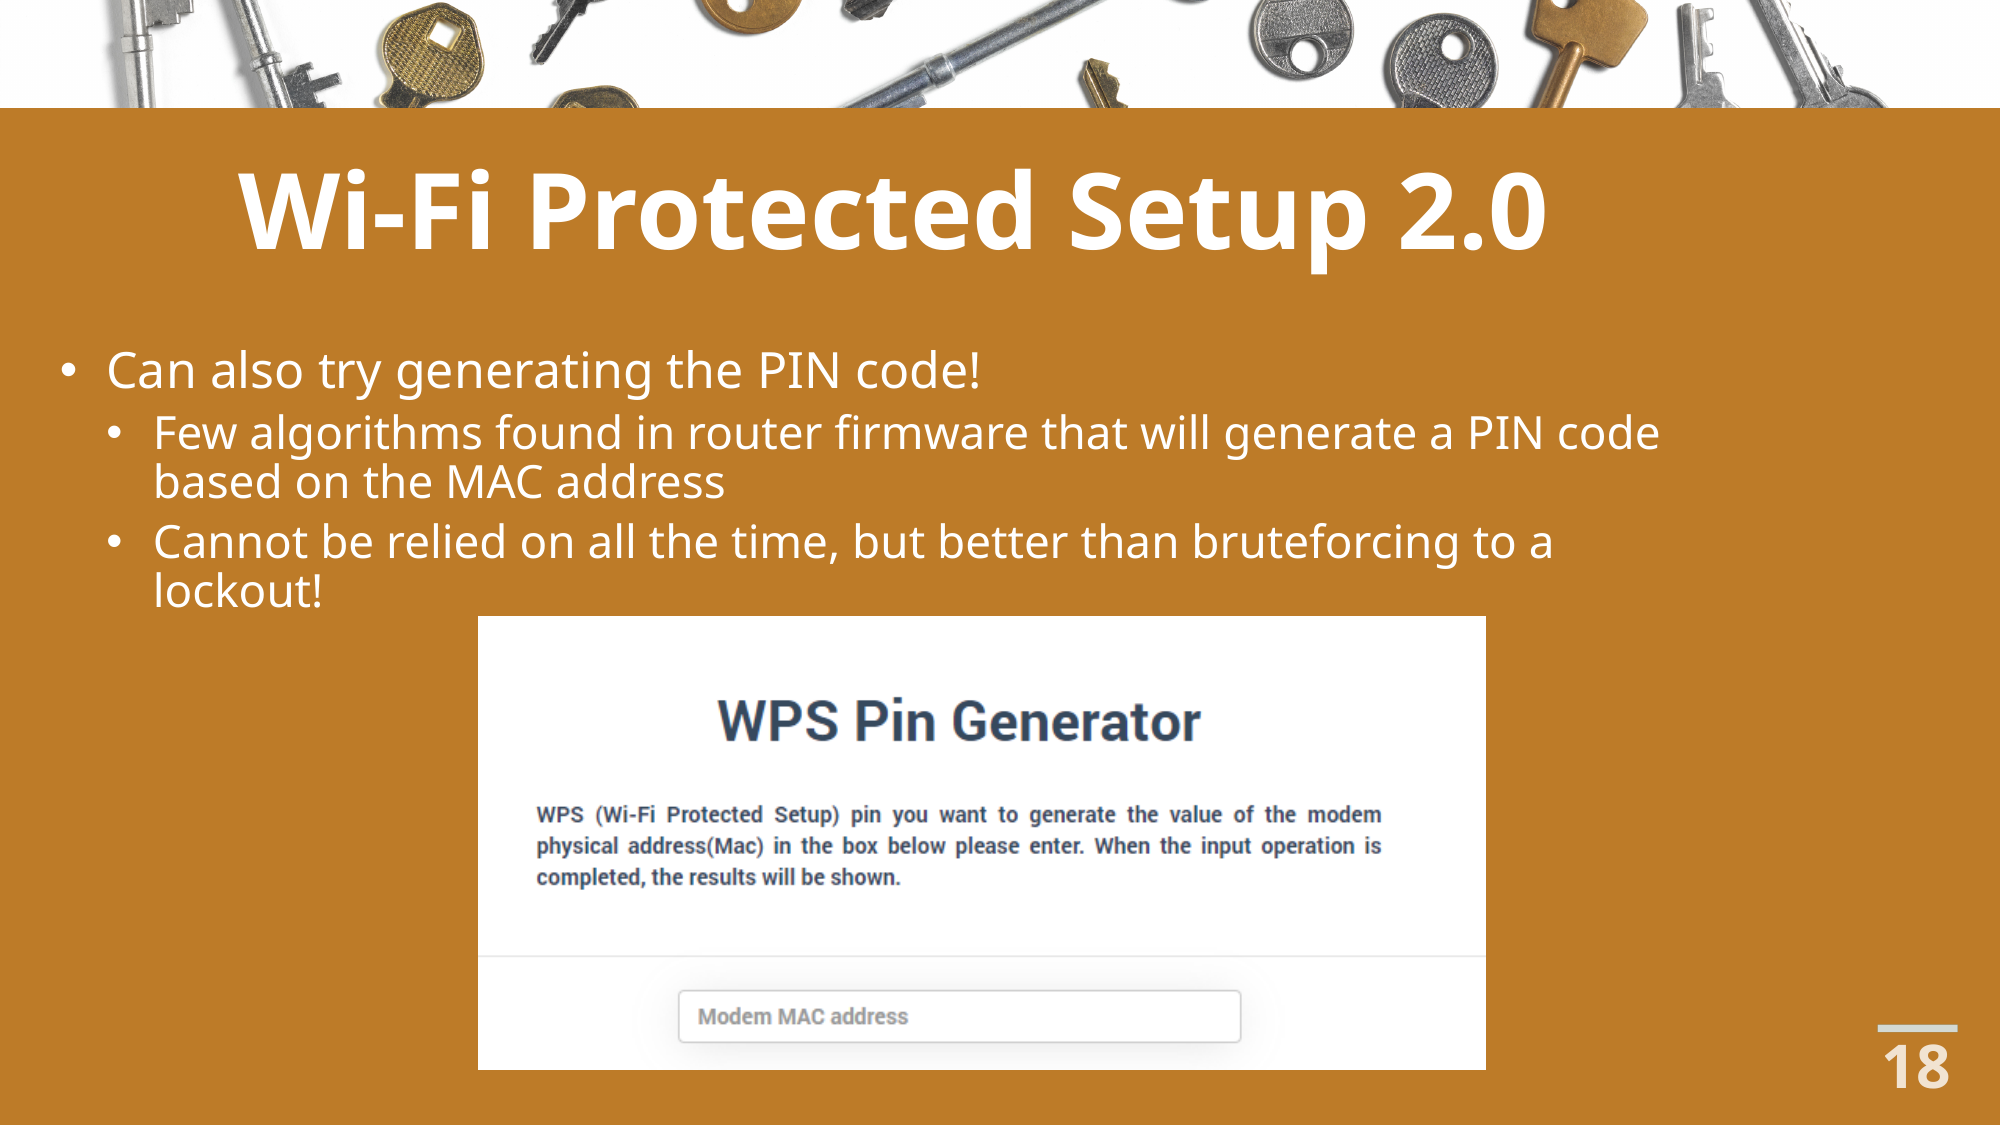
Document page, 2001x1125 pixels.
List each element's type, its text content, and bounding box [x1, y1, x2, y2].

list Can also try generating the PIN code! Few algorithms found in router firmware that will generate a PIN code based on the MAC address Cannot be relied on all the time, but better than bruteforcing to a lockout! [44, 337, 1698, 1058]
title Wi-Fi Protected Setup 2.0 [223, 149, 1585, 281]
slide_number 18 [1861, 1013, 1972, 1125]
picture [0, 0, 2000, 108]
picture [478, 616, 1486, 1070]
